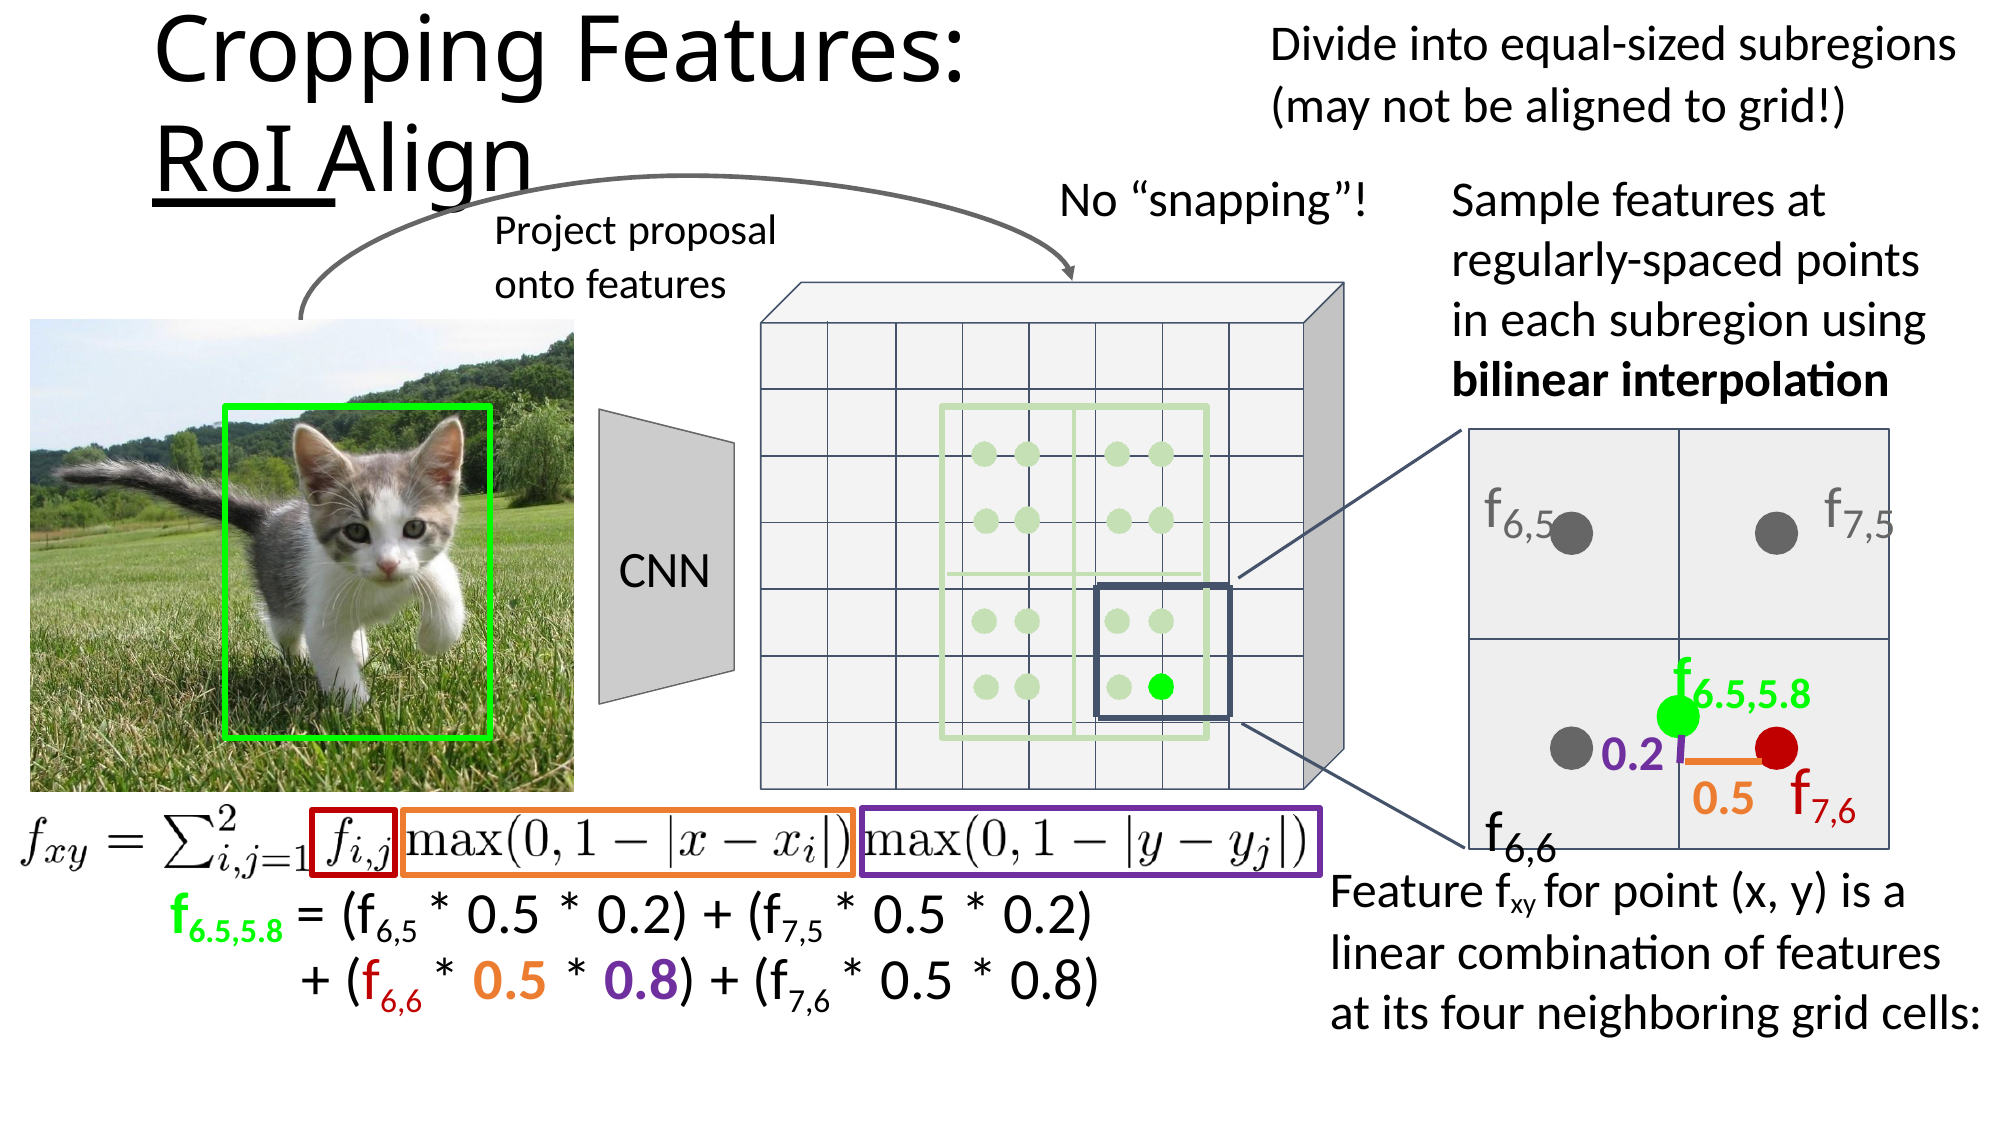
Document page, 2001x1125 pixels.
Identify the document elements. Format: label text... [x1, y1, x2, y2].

text_box No “snapping”! [1057, 164, 1375, 227]
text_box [29, 173, 1346, 402]
text_box Sample features at regularly-spaced points in each subregion using bilinear interpolation f6,5 f7,5 [1445, 164, 1934, 559]
text_box Feature fxy for point (x, y) is a linear combination of features at its four neighboring grid cells: [1327, 870, 1983, 1100]
text_box Divide into equal-sized subregions (may not be aligned to grid!) [1268, 8, 1961, 133]
text_box f6.5,5.8 = (f6,5 * 0.5 * 0.2) + (f7,5 * 0.5 * 0.2) + (f6,6 * 0.5 * 0.8) + (f7,6 * 0.5 * 0.8) [135, 891, 1102, 1020]
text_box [308, 804, 1324, 879]
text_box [19, 403, 1891, 879]
title Cropping Features: RoI Align [150, 0, 981, 171]
